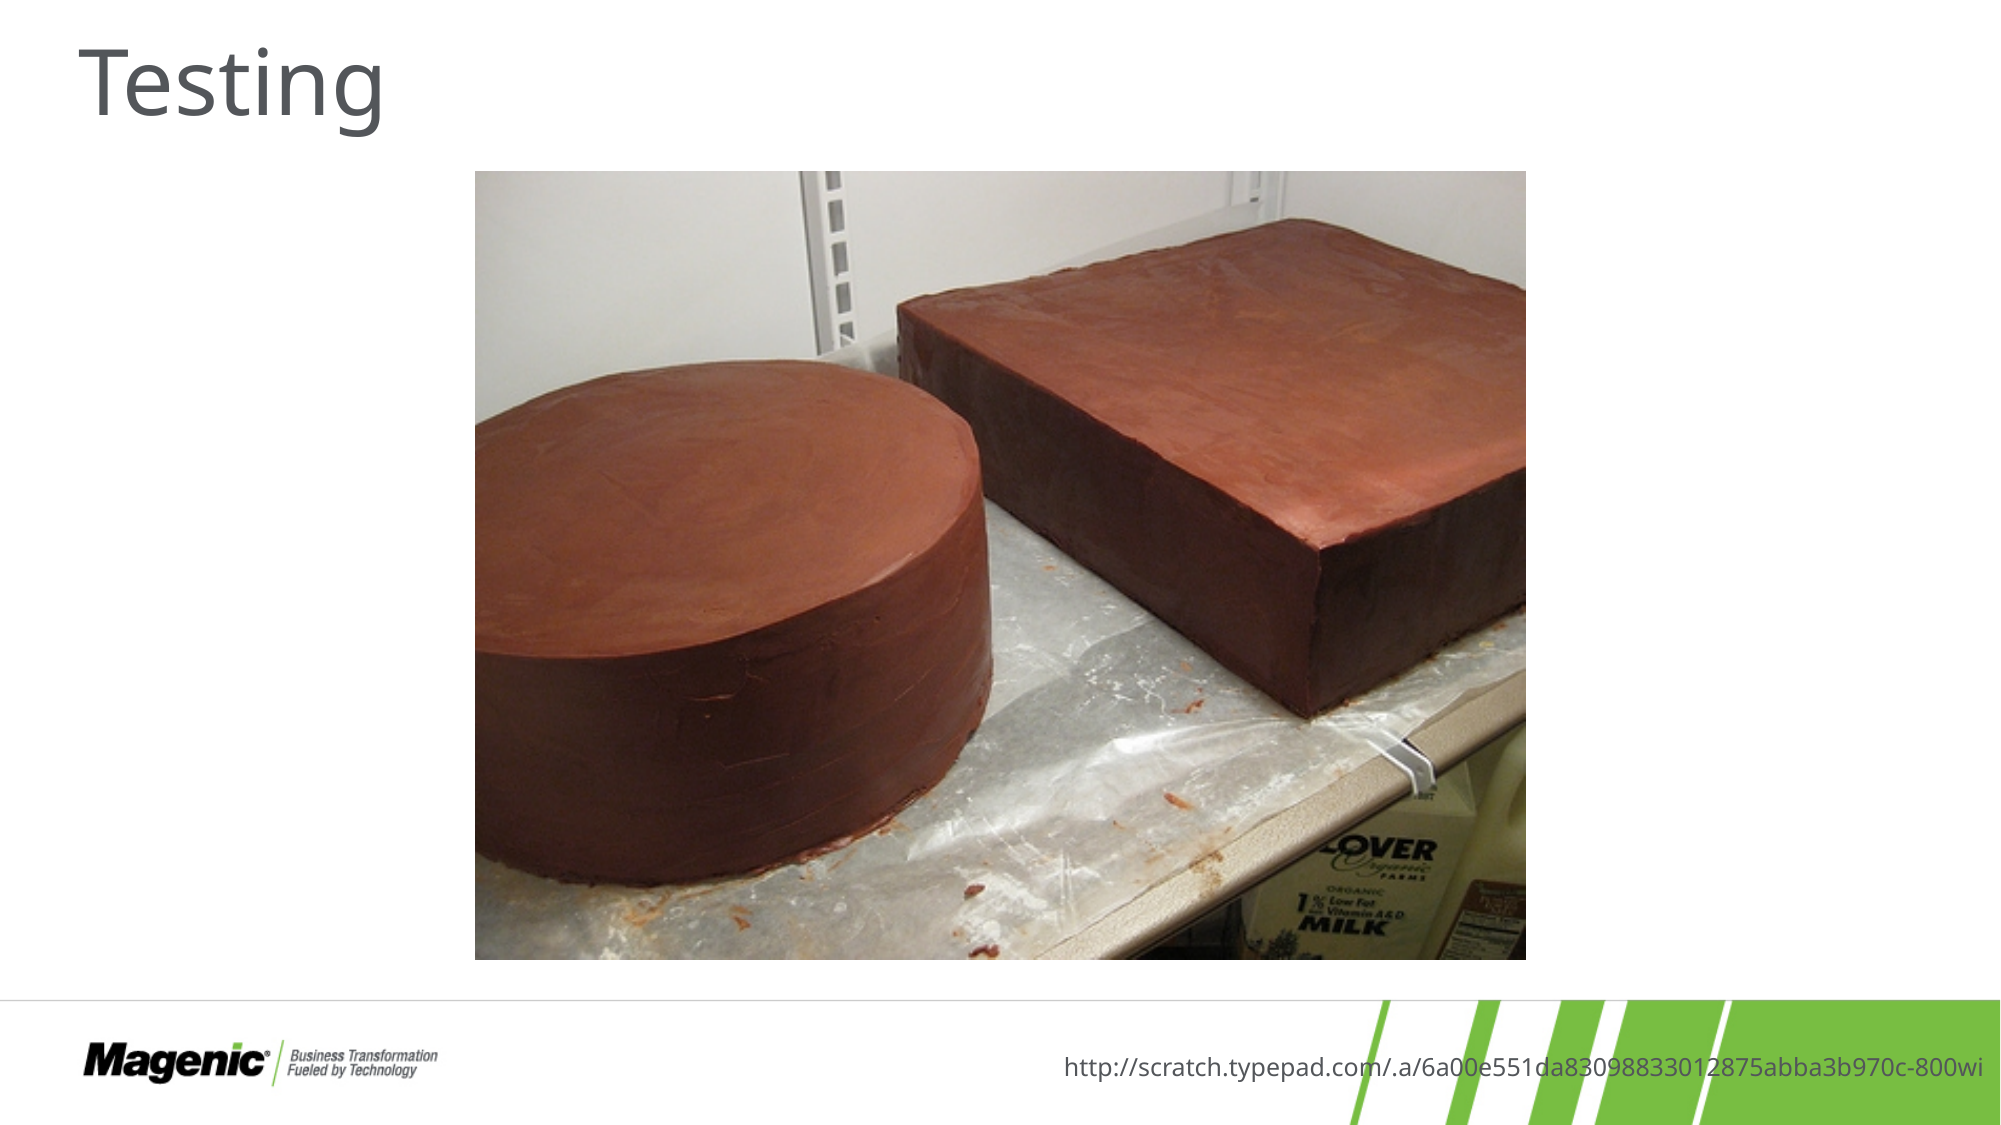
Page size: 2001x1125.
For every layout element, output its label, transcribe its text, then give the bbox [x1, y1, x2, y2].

title Testing [63, 41, 1938, 131]
text_box http://scratch.typepad.com/.a/6a00e551da83098833012875abba3b970c-800wi [920, 1029, 2000, 1104]
picture [0, 0, 2001, 1125]
